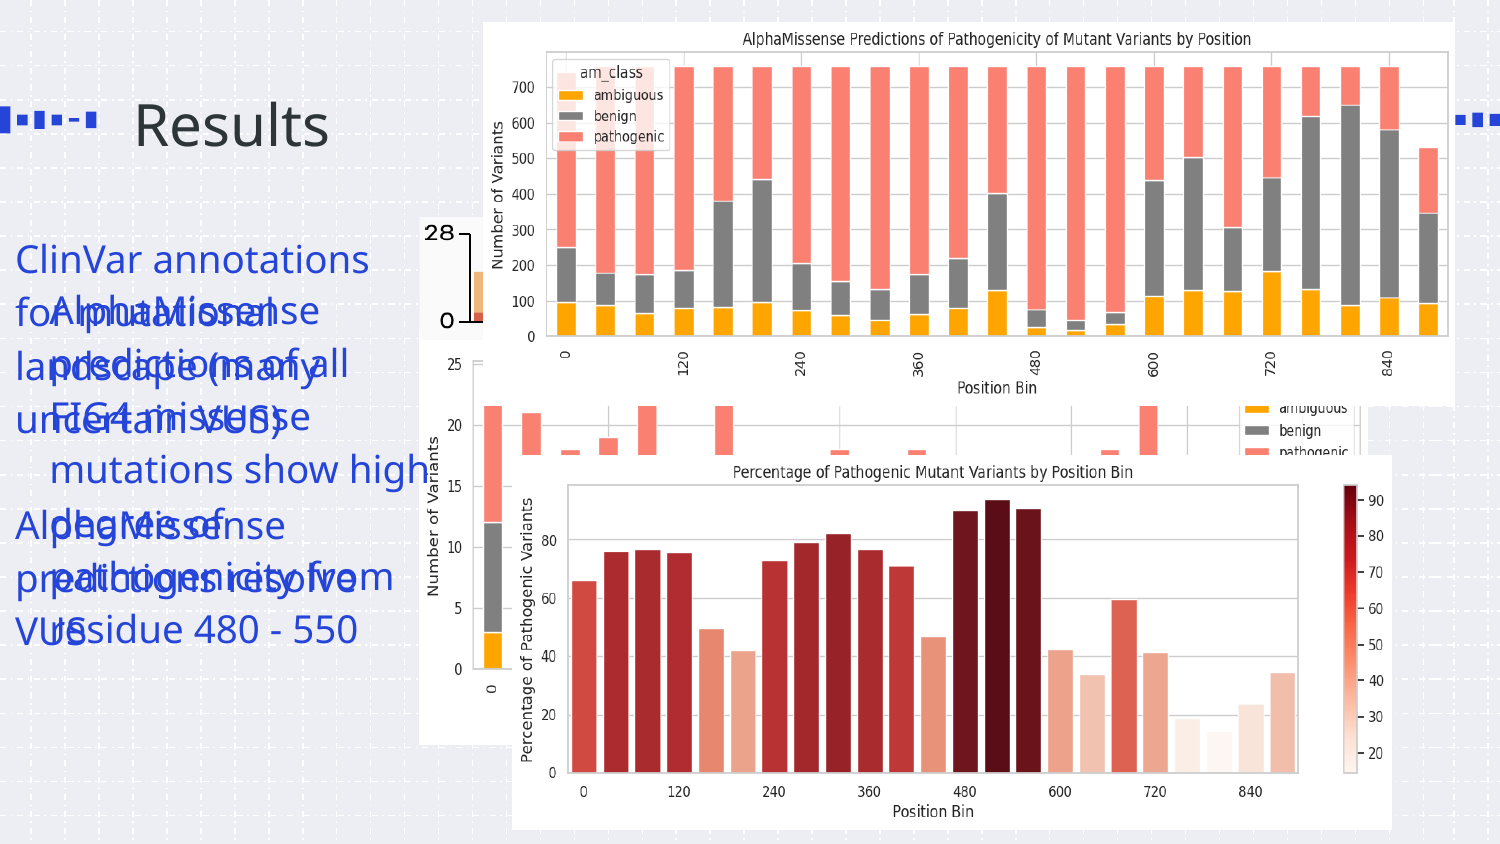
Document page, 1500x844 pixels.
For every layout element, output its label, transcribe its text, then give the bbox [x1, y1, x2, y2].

picture [419, 22, 1455, 830]
text_box ClinVar annotations for mutational landscape (many uncertain VUS) AlphaMissense predictions resolve VUS [0, 166, 420, 711]
title Results [118, 72, 477, 167]
text_box AlphaMissense predictions of all FIG4 missense mutations show high degree of pathogenicity from residue 480 - 550 [34, 217, 455, 762]
